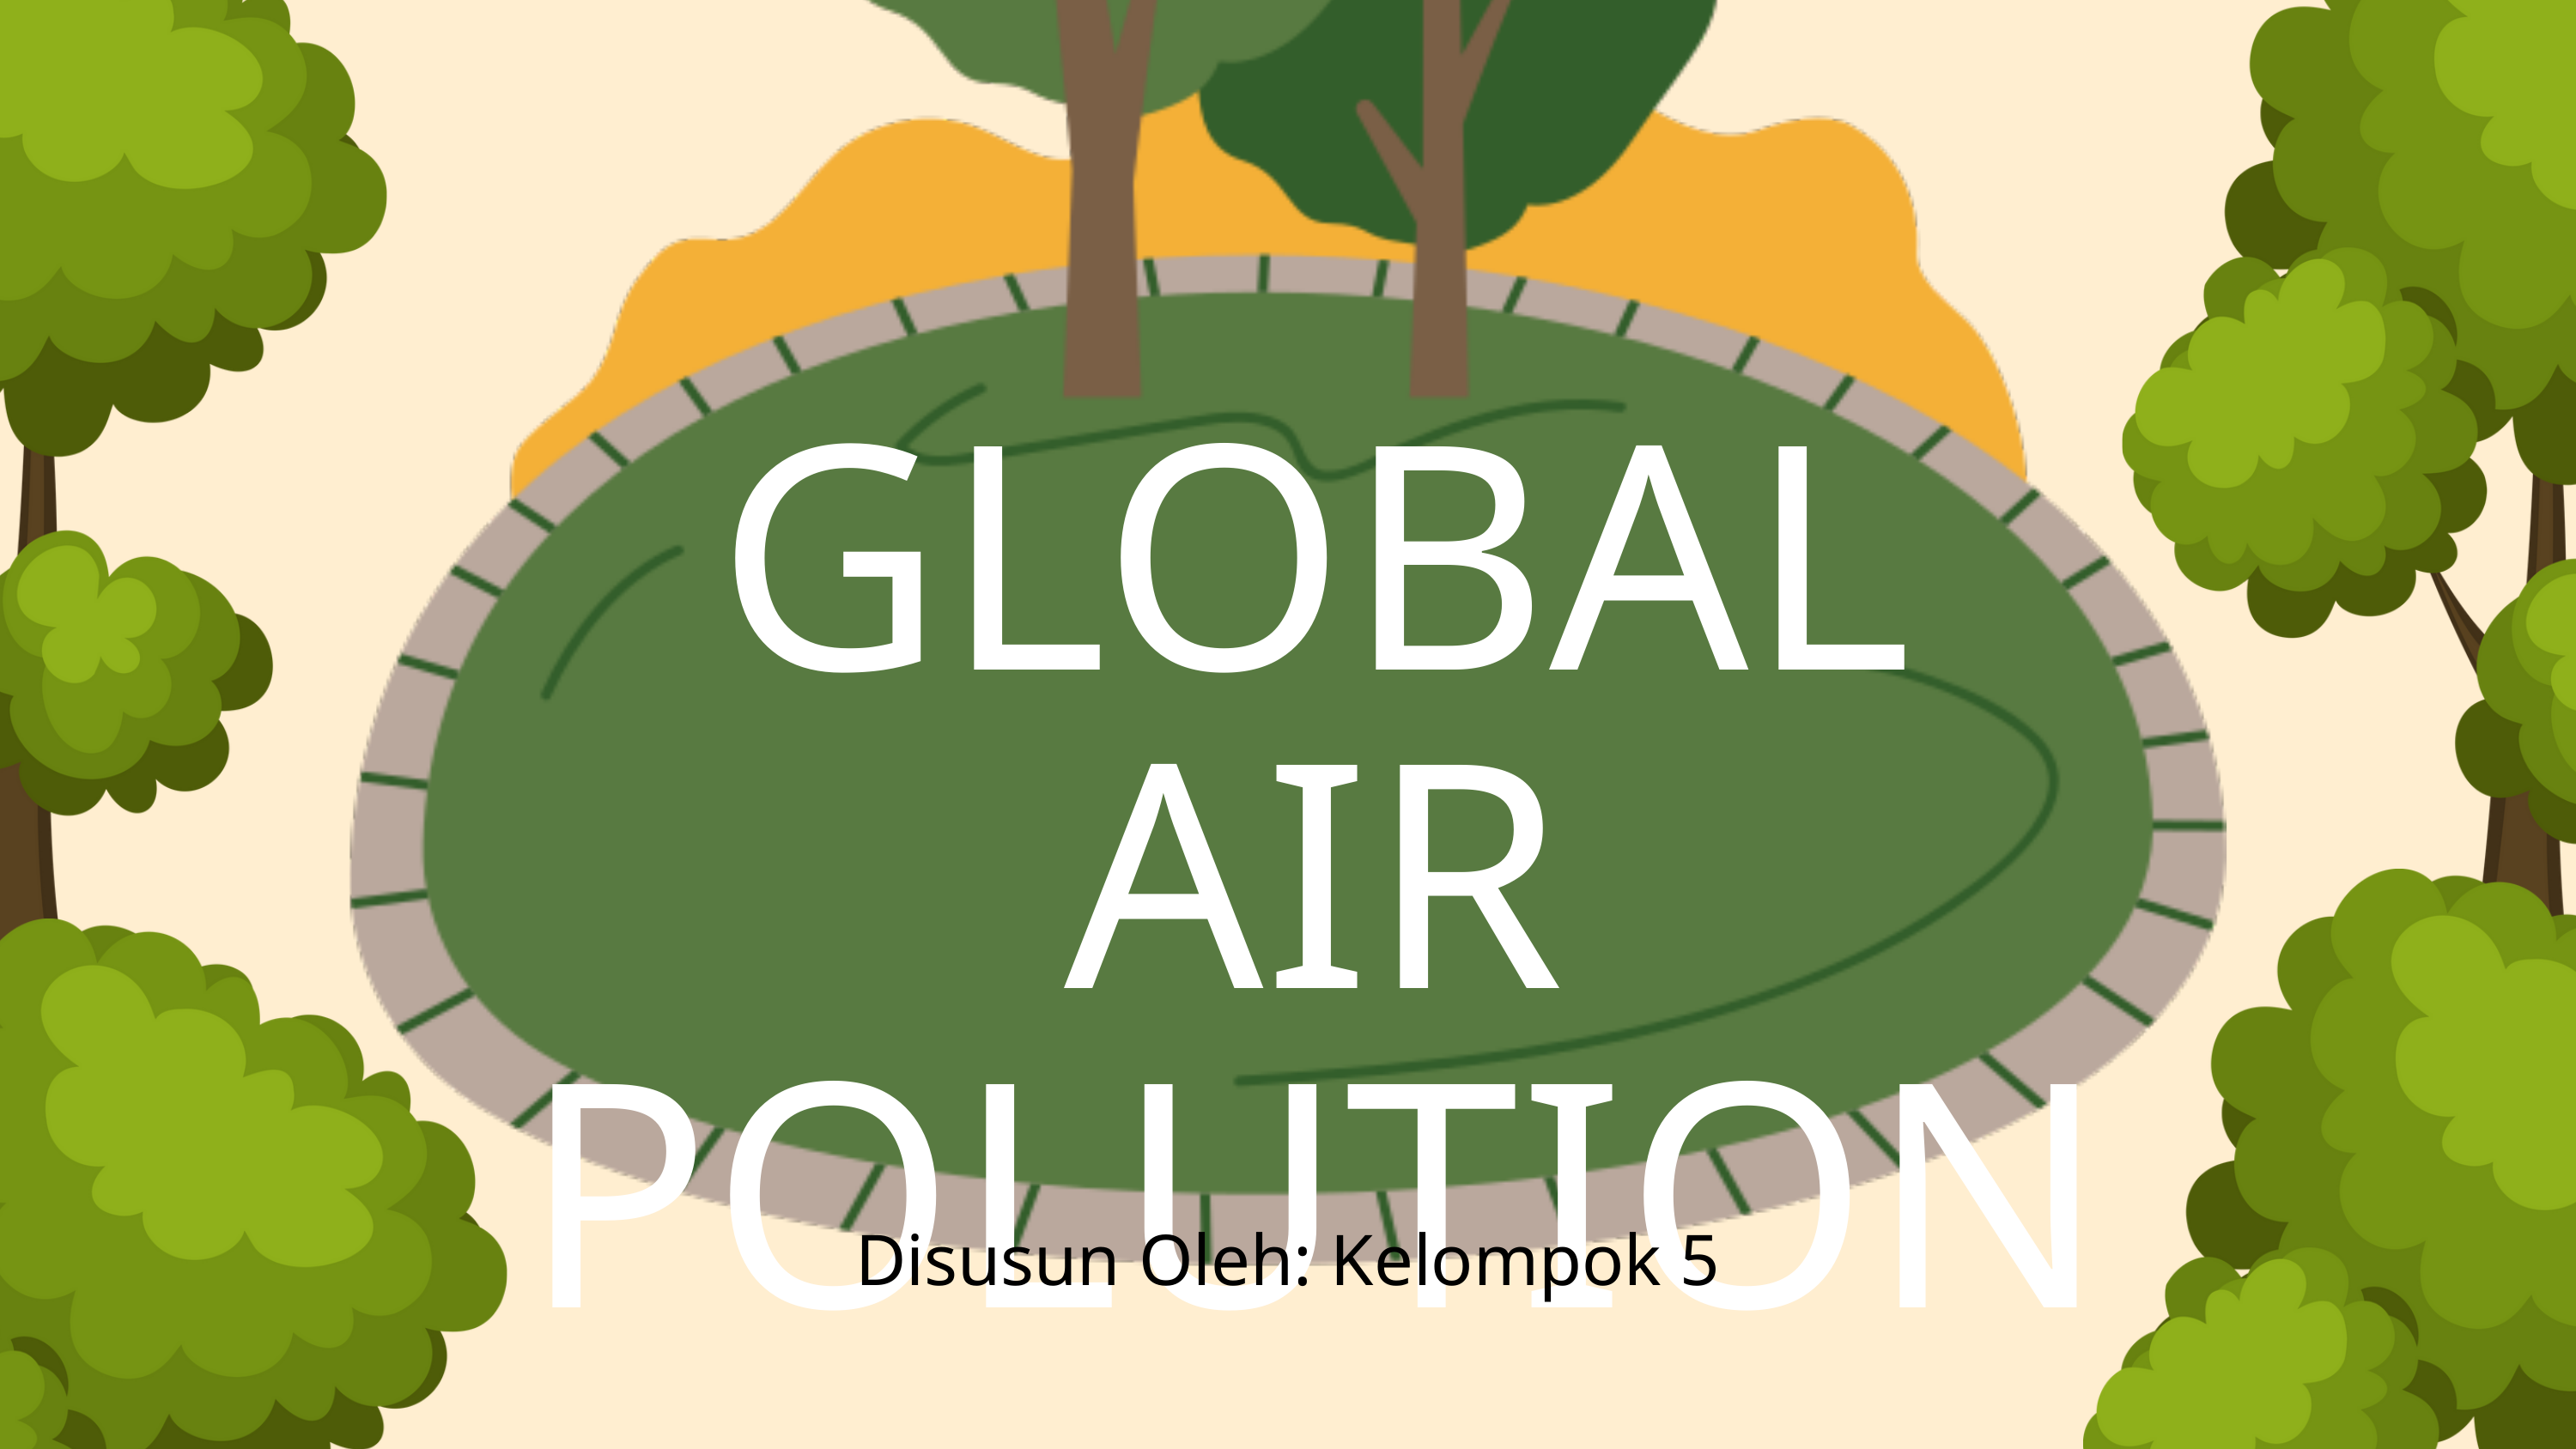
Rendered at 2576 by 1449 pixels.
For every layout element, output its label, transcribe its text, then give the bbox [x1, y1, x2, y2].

text_box GLOBAL AIR POLUTION [436, 413, 2194, 1371]
text_box [349, 0, 2227, 919]
text_box [0, 919, 507, 1449]
text_box Disusun Oleh: Kelompok 5 [704, 1228, 1872, 1300]
text_box [2227, 0, 2576, 869]
text_box [0, 0, 349, 919]
text_box [2083, 869, 2576, 1449]
